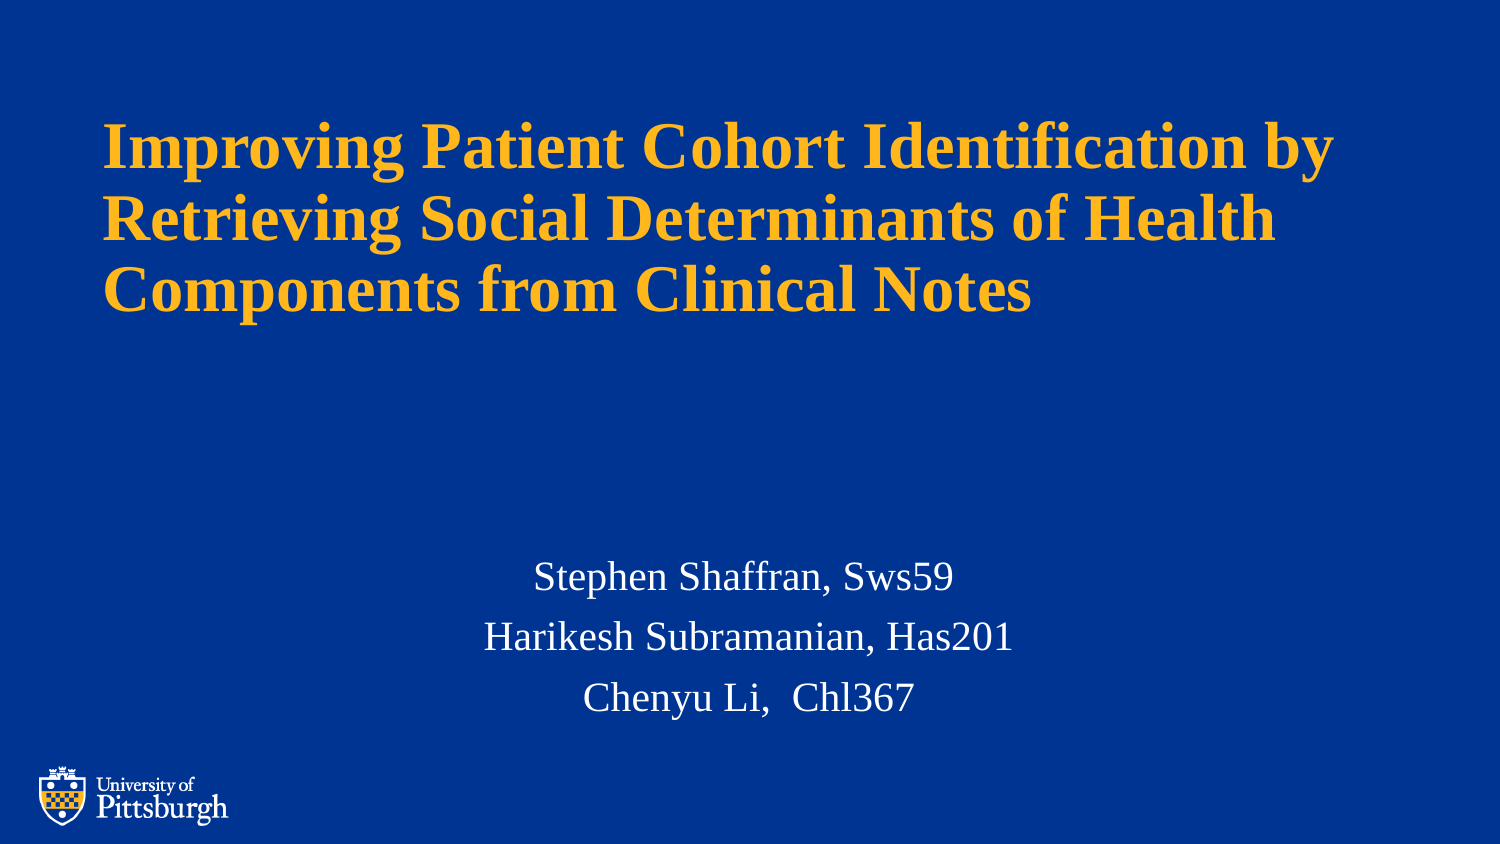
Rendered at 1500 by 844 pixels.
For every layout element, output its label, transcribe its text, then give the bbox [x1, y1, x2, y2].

picture [20, 739, 247, 844]
subtitle Stephen Shaffran, Sws59 Harikesh Subramanian, Has201 Chenyu Li, Chl367 [181, 546, 1307, 579]
title Improving Patient Cohort Identification by Retrieving Social Determinants of Health Components from Clinical Notes [87, 181, 1423, 334]
